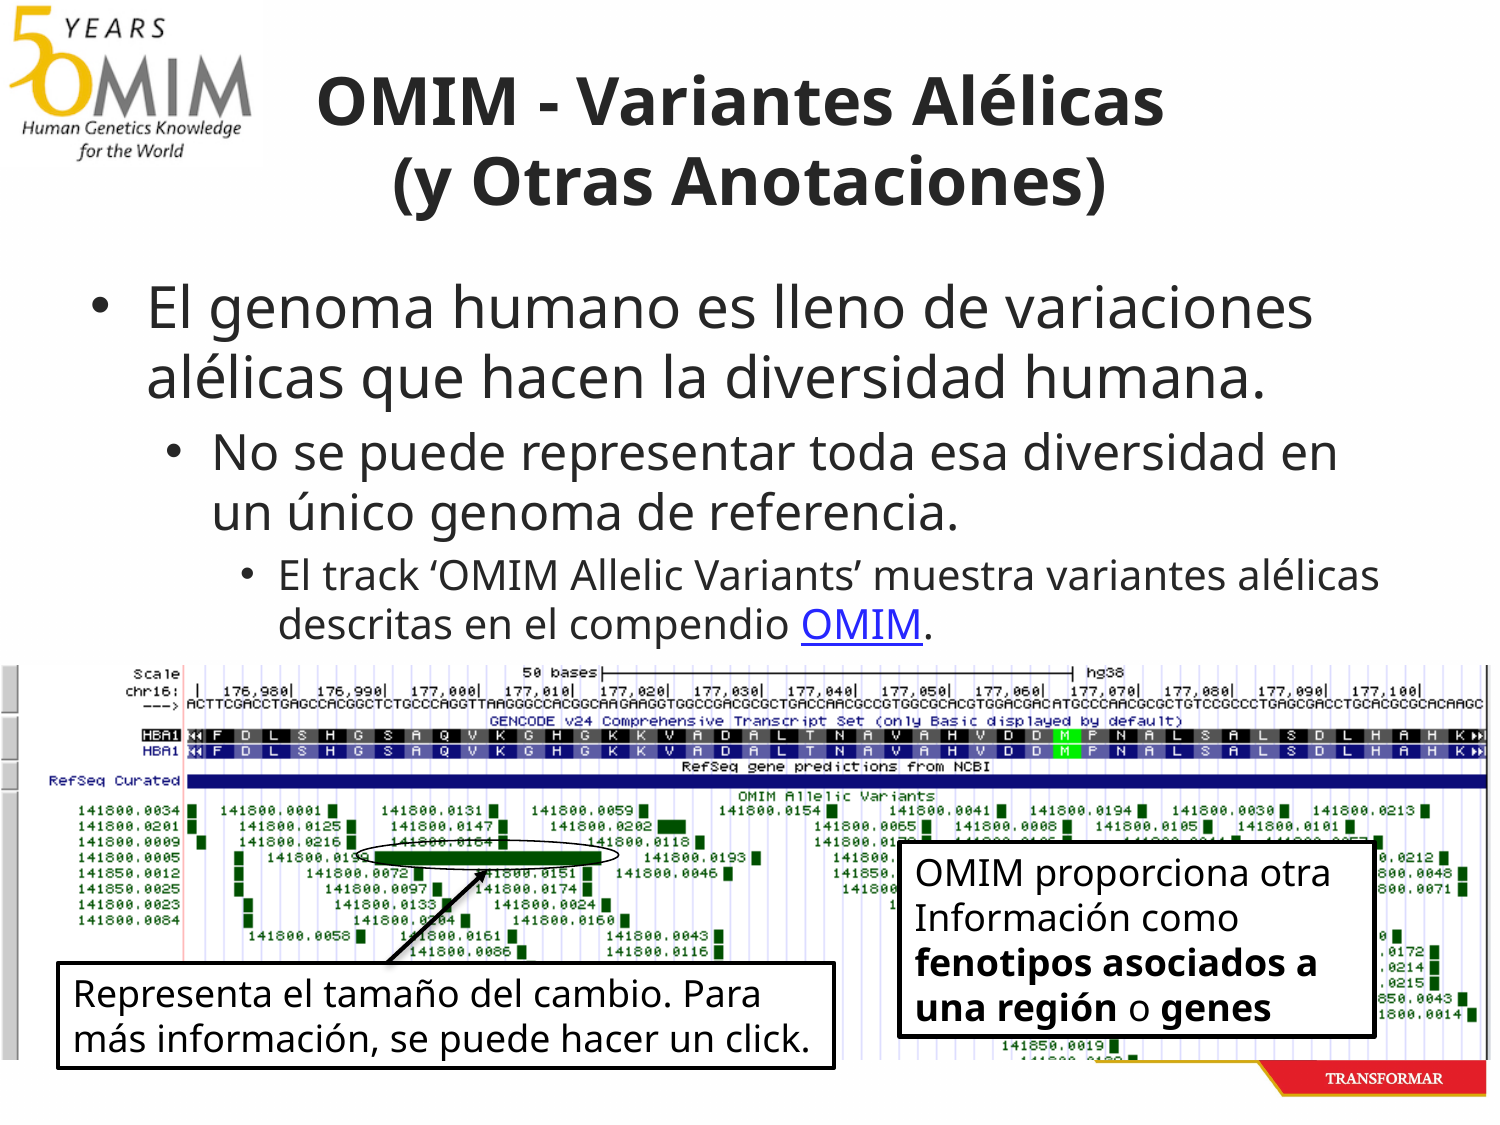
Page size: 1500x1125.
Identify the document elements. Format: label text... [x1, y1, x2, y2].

list El genoma humano es lleno de variaciones alélicas que hacen la diversidad humana. No se puede representar toda esa diversidad en un único genoma de referencia. El track ‘OMIM Allelic Variants’ muestra variantes alélicas descritas en el compendio OMIM. [75, 262, 1425, 664]
picture [0, 0, 1500, 1125]
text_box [386, 869, 488, 964]
title OMIM - Variantes Alélicas (y Otras Anotaciones) [75, 45, 1425, 233]
